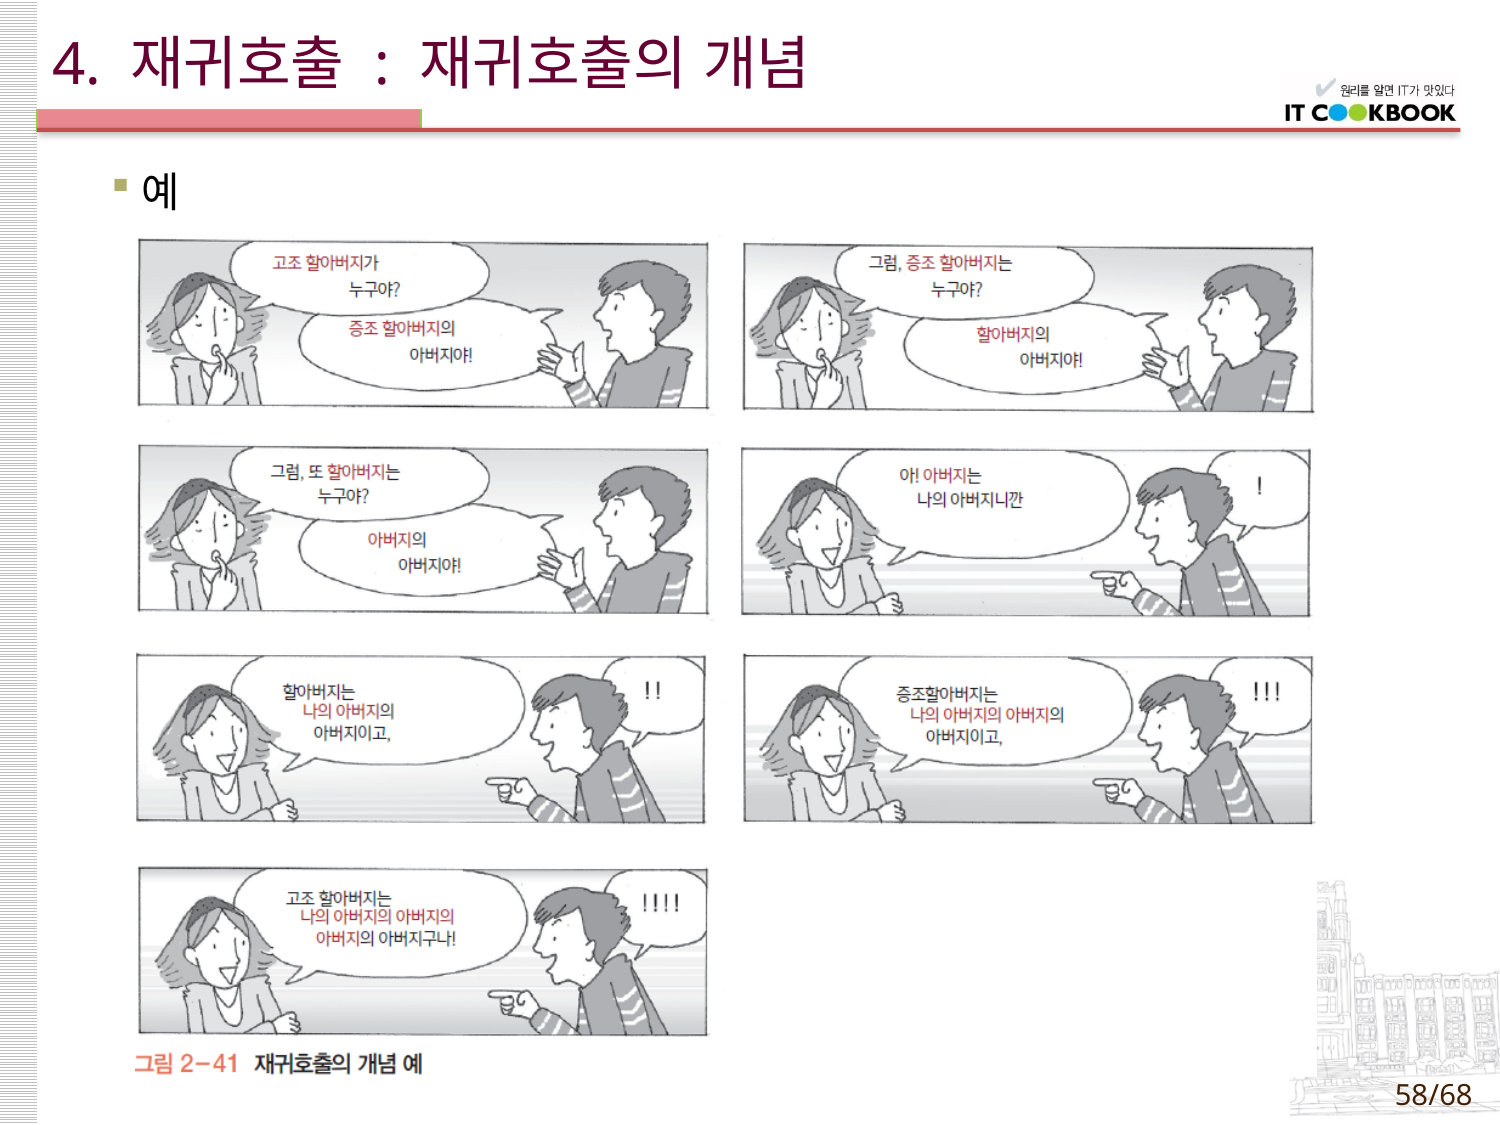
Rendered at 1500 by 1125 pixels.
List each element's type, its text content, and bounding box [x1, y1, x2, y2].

picture [1461, 1086, 1467, 1093]
picture [1443, 1094, 1452, 1103]
picture [1281, 75, 1459, 123]
picture [1415, 1095, 1424, 1103]
picture [135, 231, 1318, 1077]
picture [1290, 874, 1500, 1125]
picture [1459, 1095, 1468, 1103]
list 예 [37, 152, 1463, 1091]
title 4. 재귀호출 : 재귀호출의 개념 [37, 13, 1278, 109]
